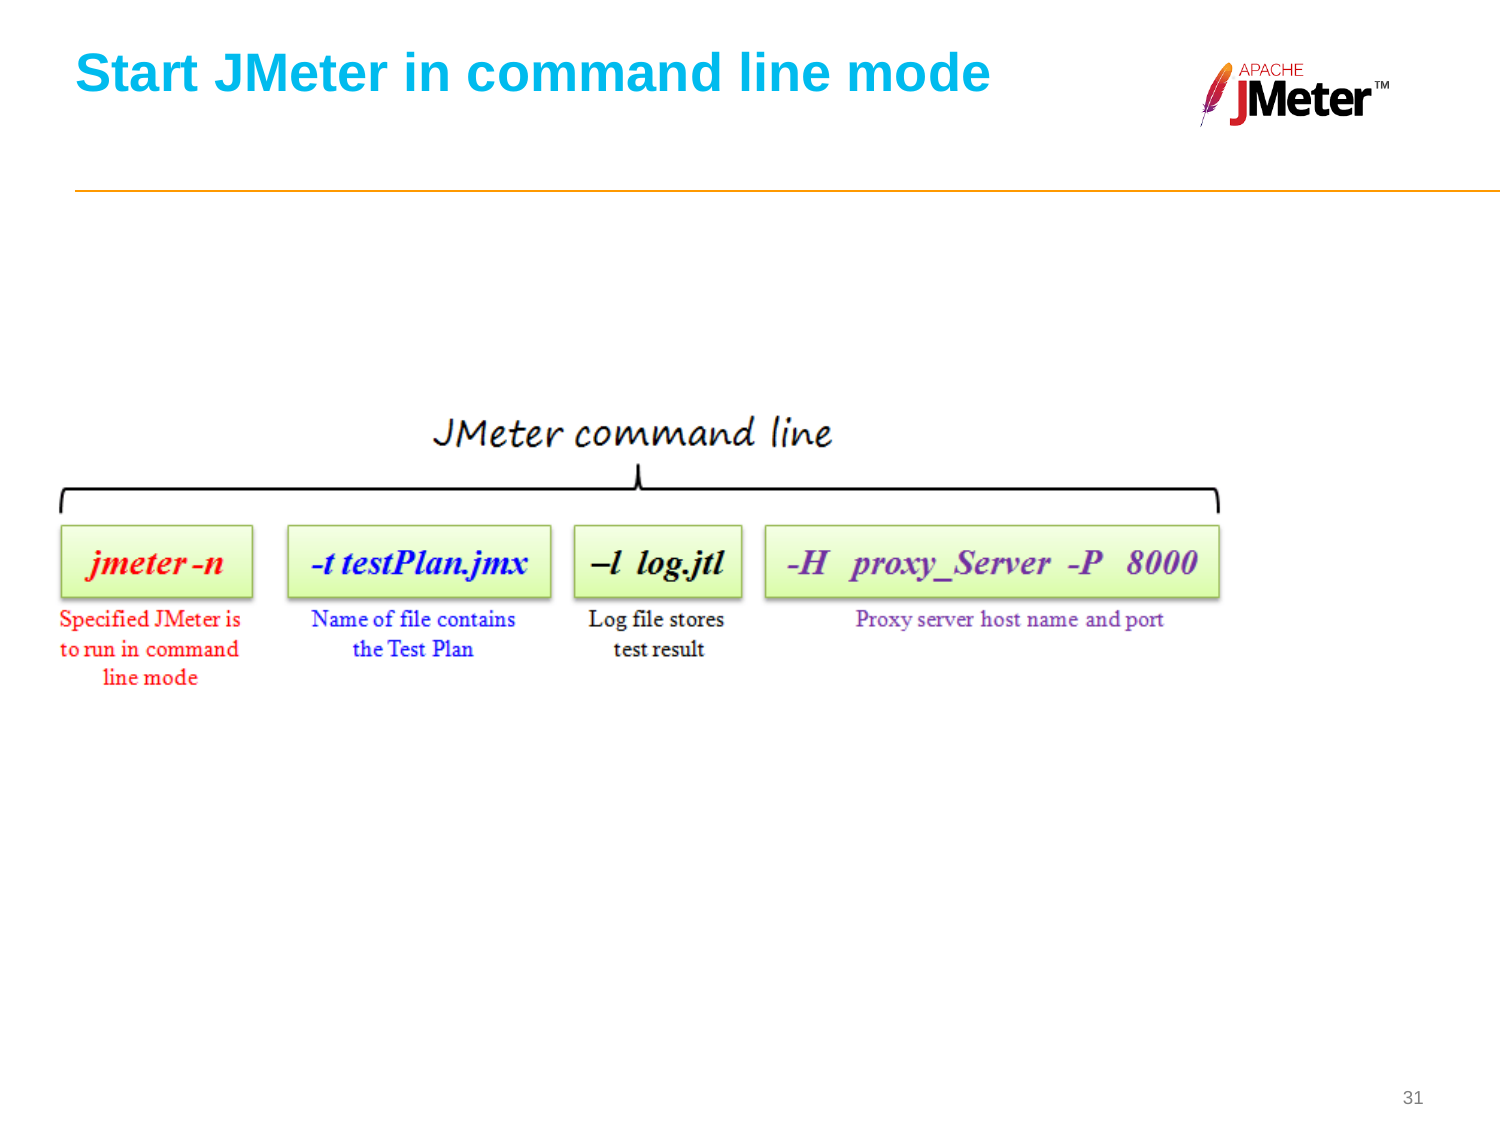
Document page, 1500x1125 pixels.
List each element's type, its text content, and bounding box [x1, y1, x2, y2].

picture [49, 403, 1232, 697]
title Start JMeter in command line mode [75, 27, 1422, 157]
